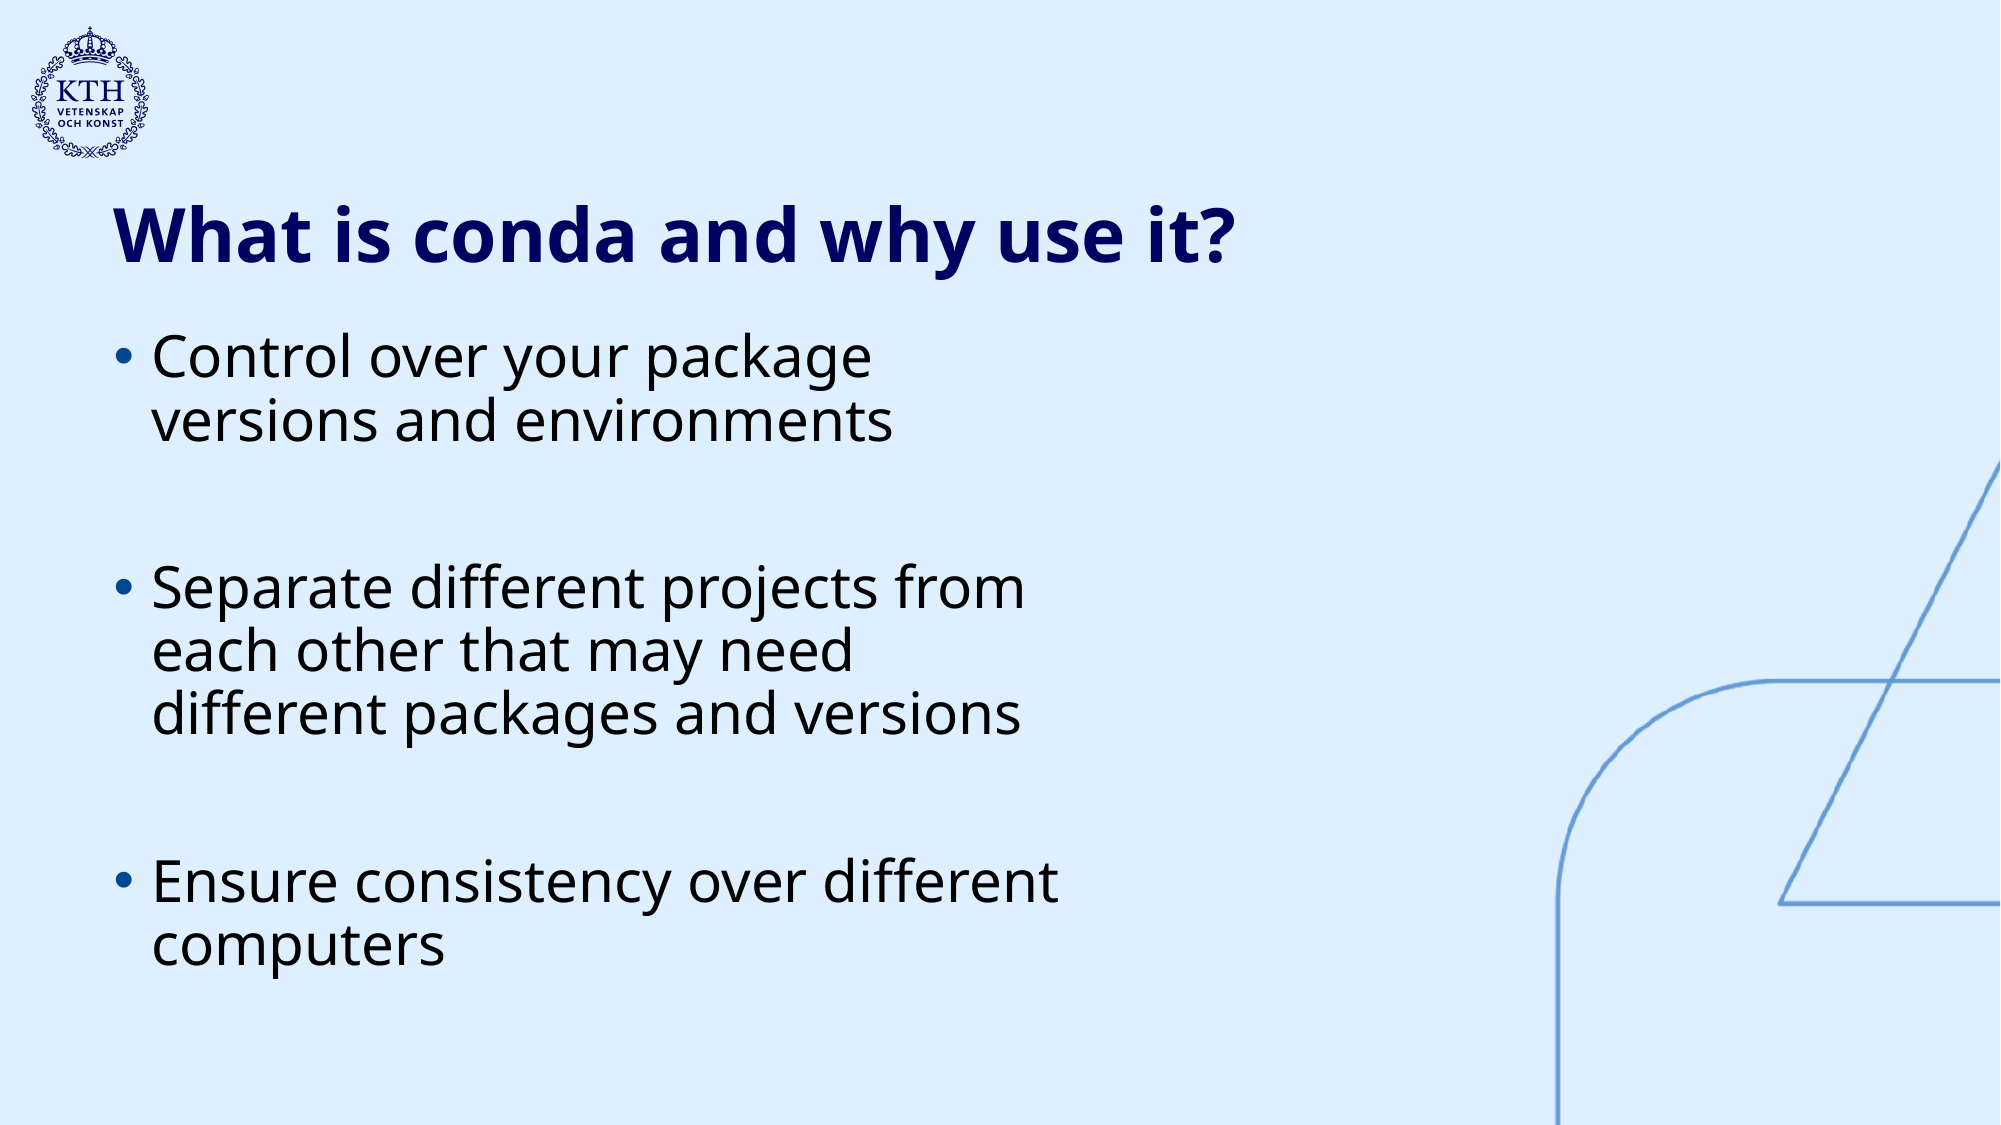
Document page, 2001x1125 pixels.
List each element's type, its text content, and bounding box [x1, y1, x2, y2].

picture [31, 26, 149, 158]
list Control over your package versions and environments Separate different projects from each other that may need different packages and versions Ensure consistency over different computers [98, 320, 1107, 1125]
picture [1413, 314, 1999, 1125]
title What is conda and why use it? [98, 179, 1902, 273]
